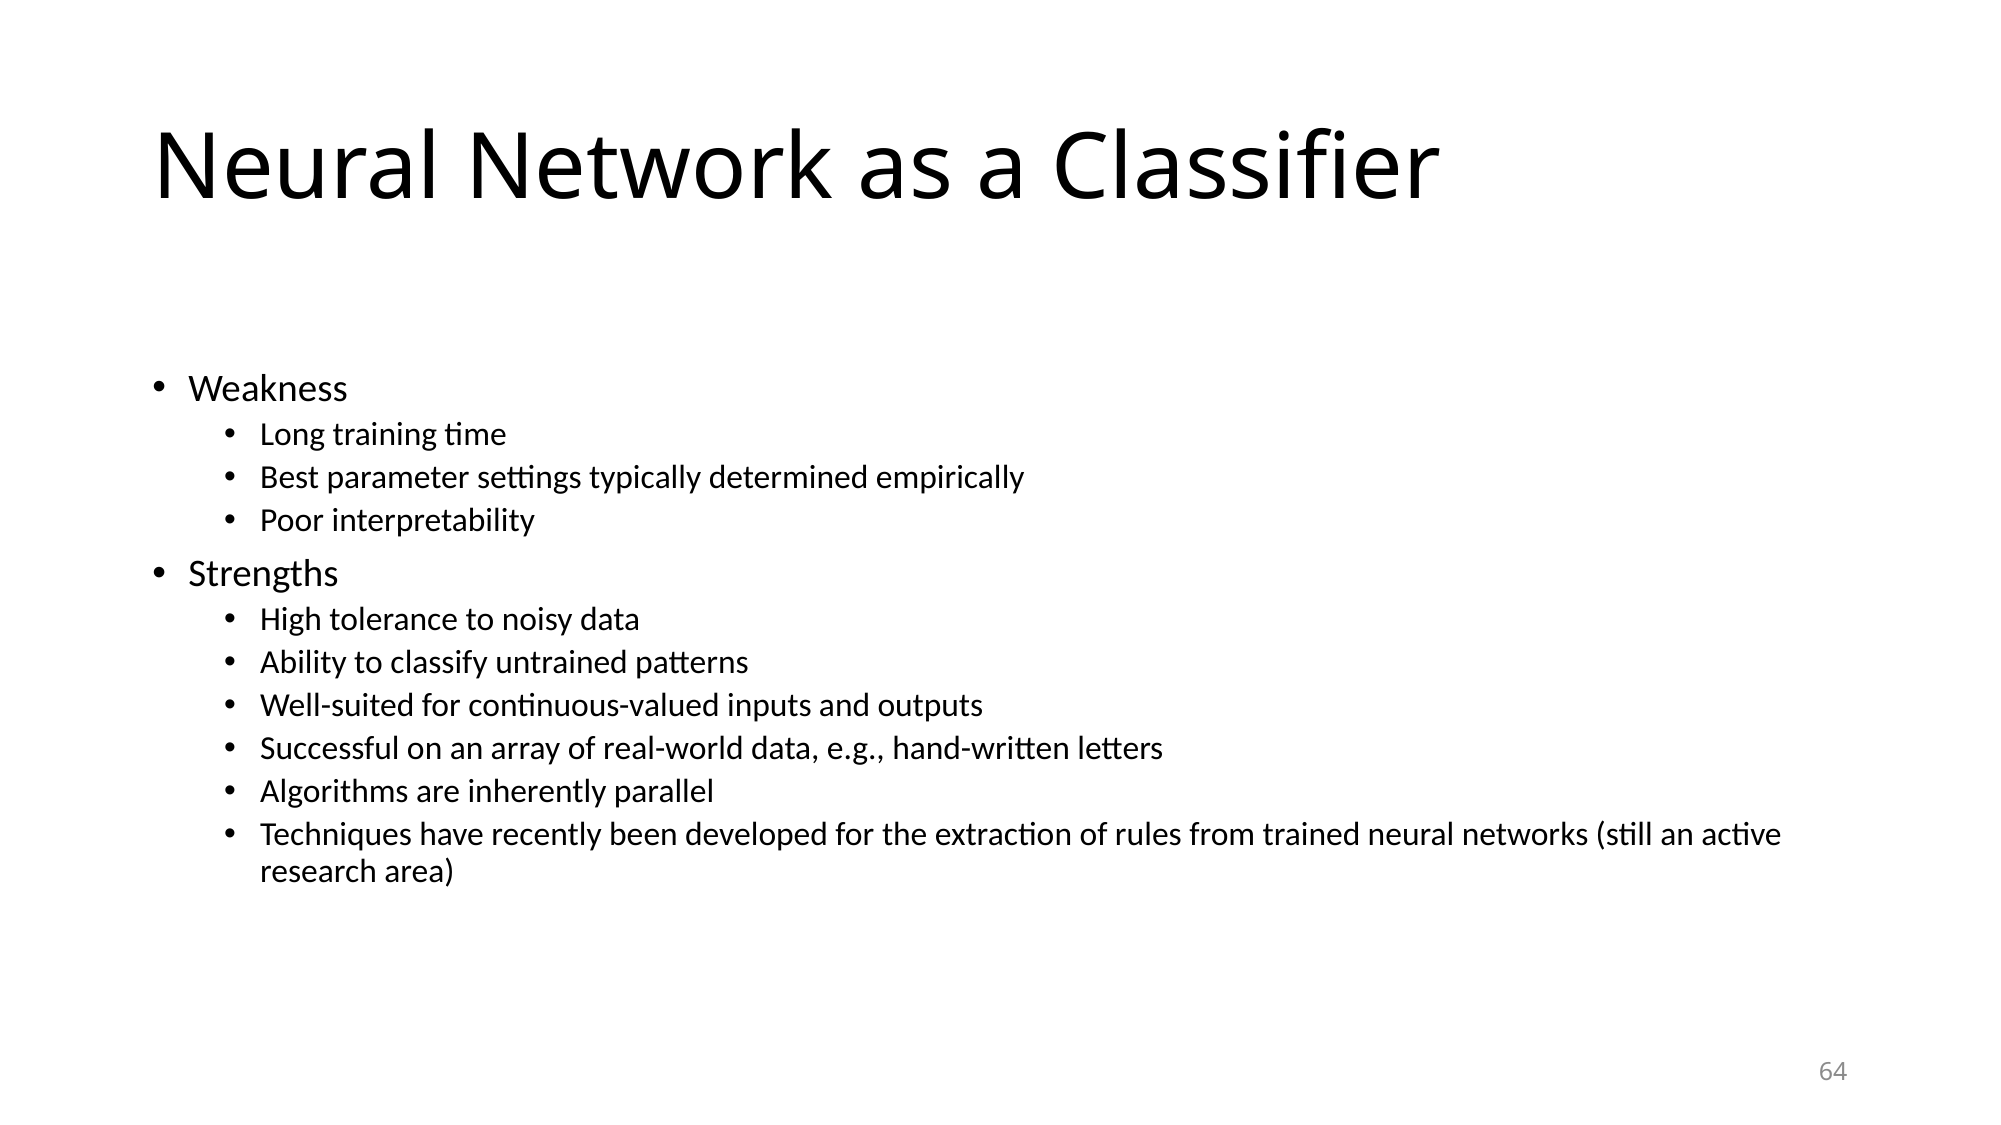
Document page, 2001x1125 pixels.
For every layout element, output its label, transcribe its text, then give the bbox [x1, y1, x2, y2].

list Weakness Long training time Best parameter settings typically determined empirically Poor interpretability Strengths High tolerance to noisy data Ability to classify untrained patterns Well-suited for continuous-valued inputs and outputs Successful on an array of real-world data, e.g., hand-written letters Algorithms are inherently parallel Techniques have recently been developed for the extraction of rules from trained neural networks (still an active research area) [137, 299, 1863, 1014]
slide_number 64 [1412, 1042, 1863, 1103]
title Neural Network as a Classifier [137, 59, 1863, 278]
